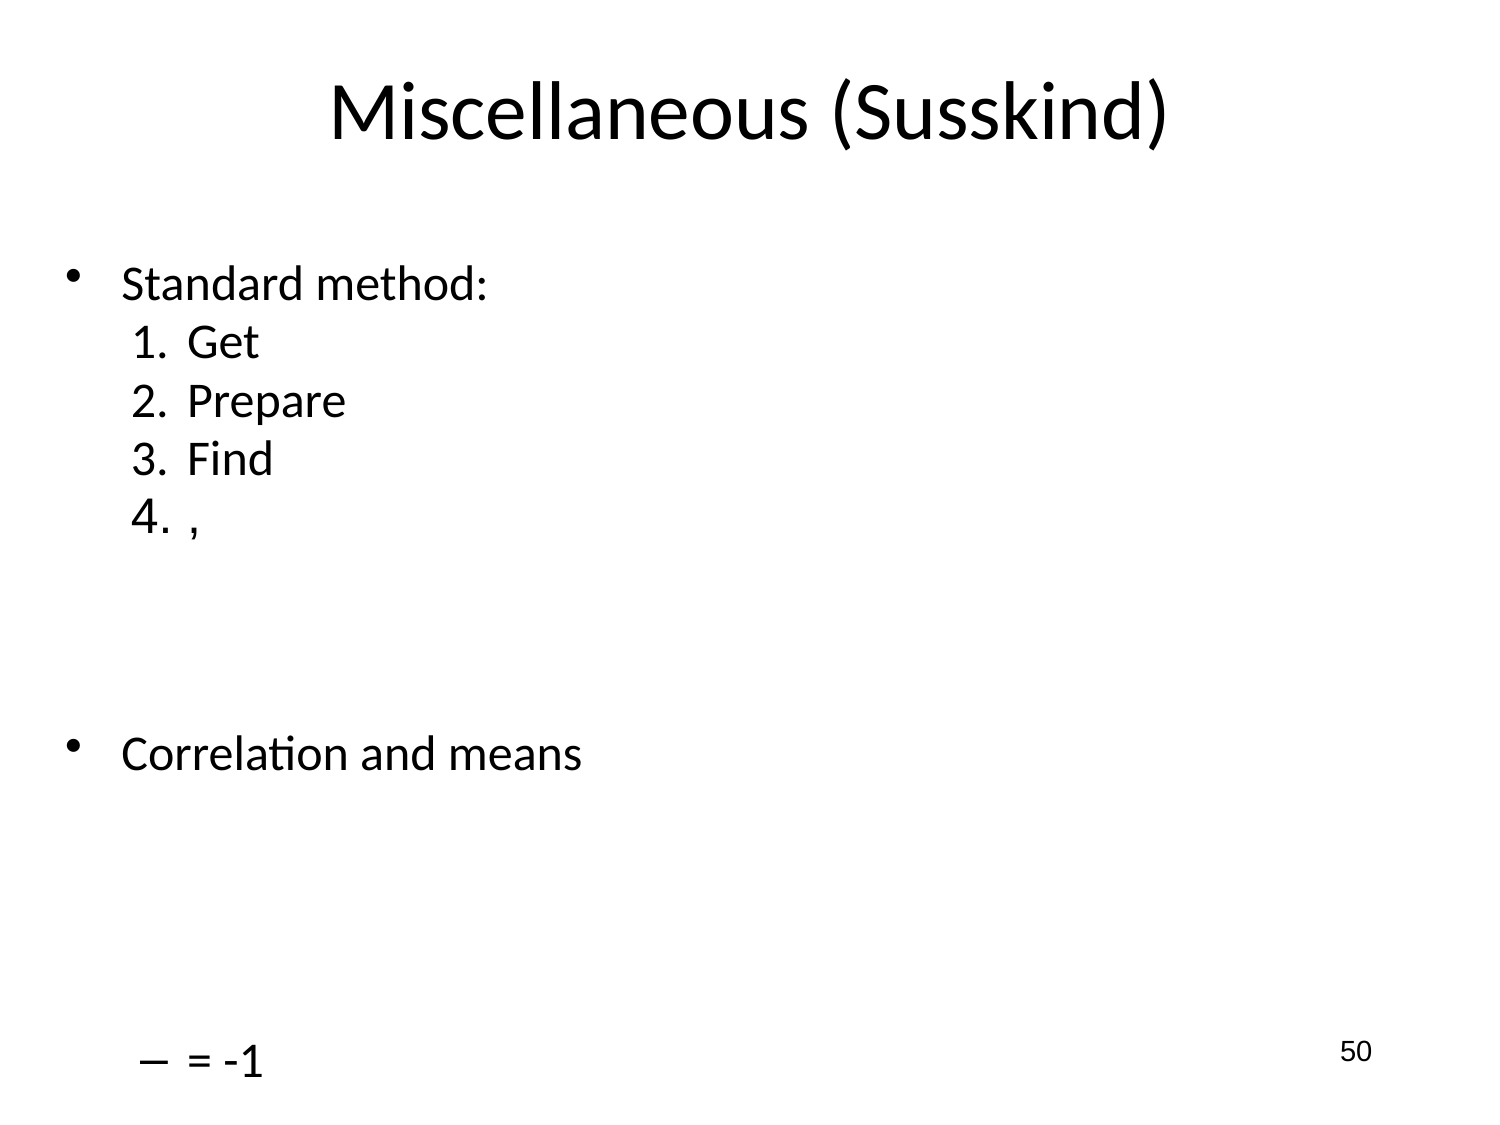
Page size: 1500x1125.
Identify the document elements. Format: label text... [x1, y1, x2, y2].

title Miscellaneous (Susskind) [112, 49, 1388, 163]
slide_number 50 [1074, 1024, 1388, 1101]
